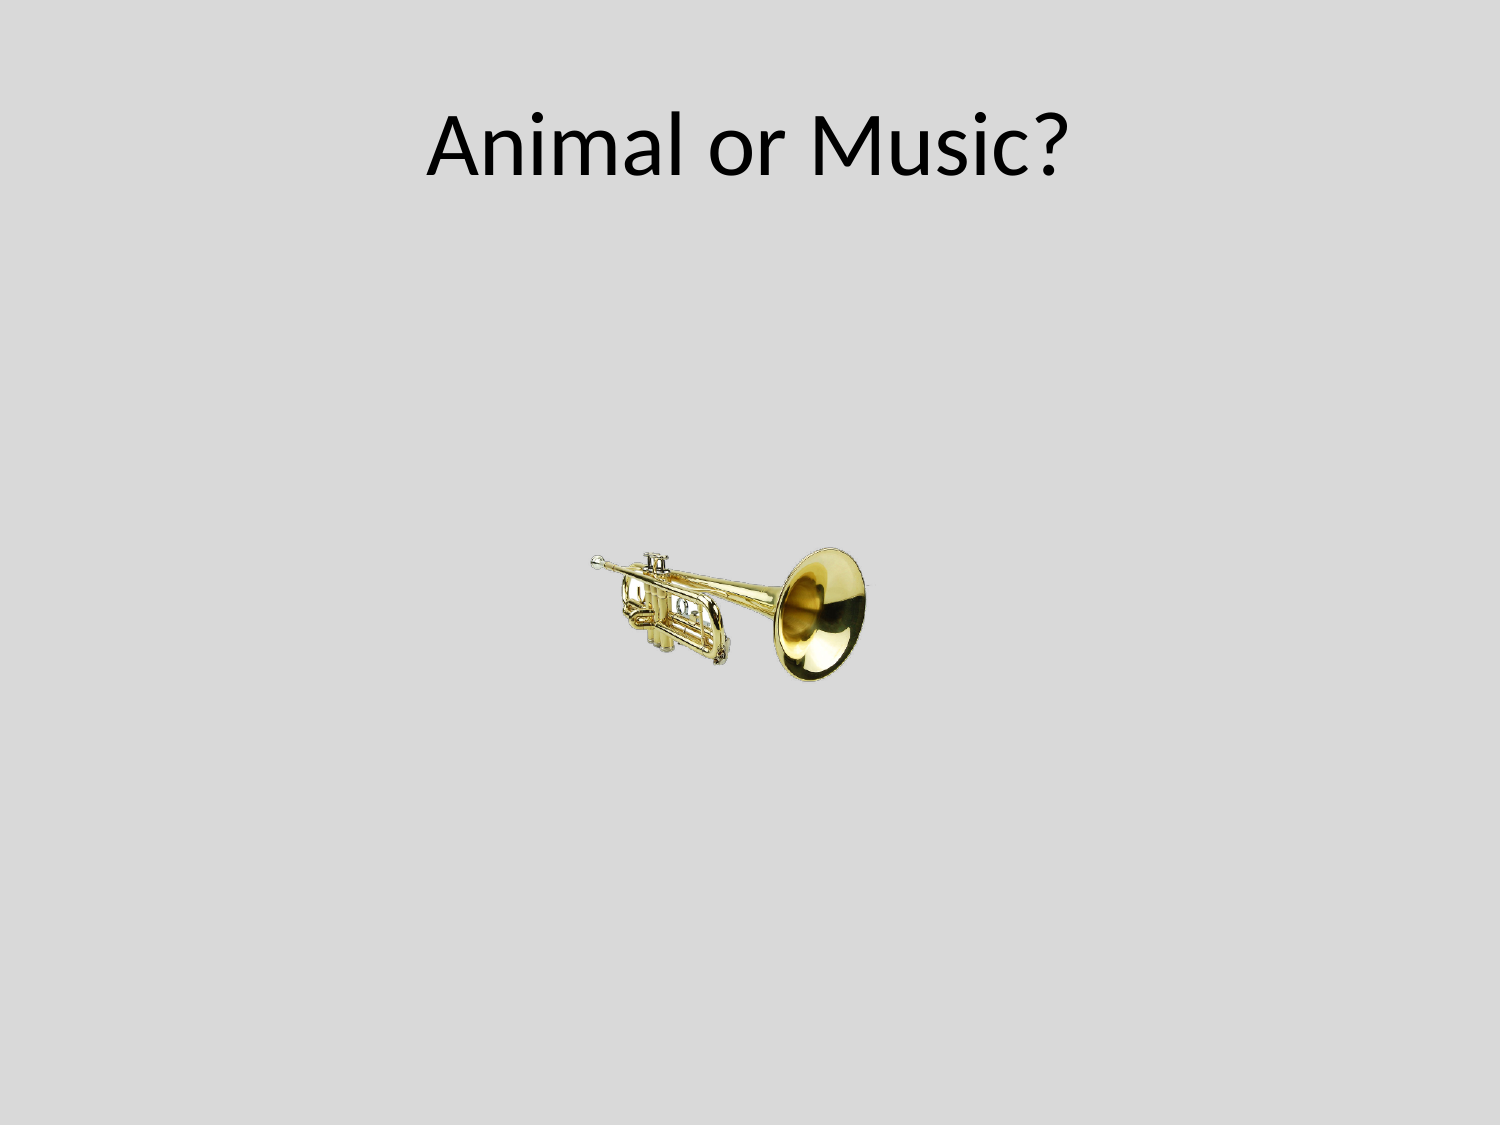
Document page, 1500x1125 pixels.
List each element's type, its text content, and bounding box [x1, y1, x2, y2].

title Animal or Music? [75, 45, 1425, 233]
picture [580, 462, 876, 758]
